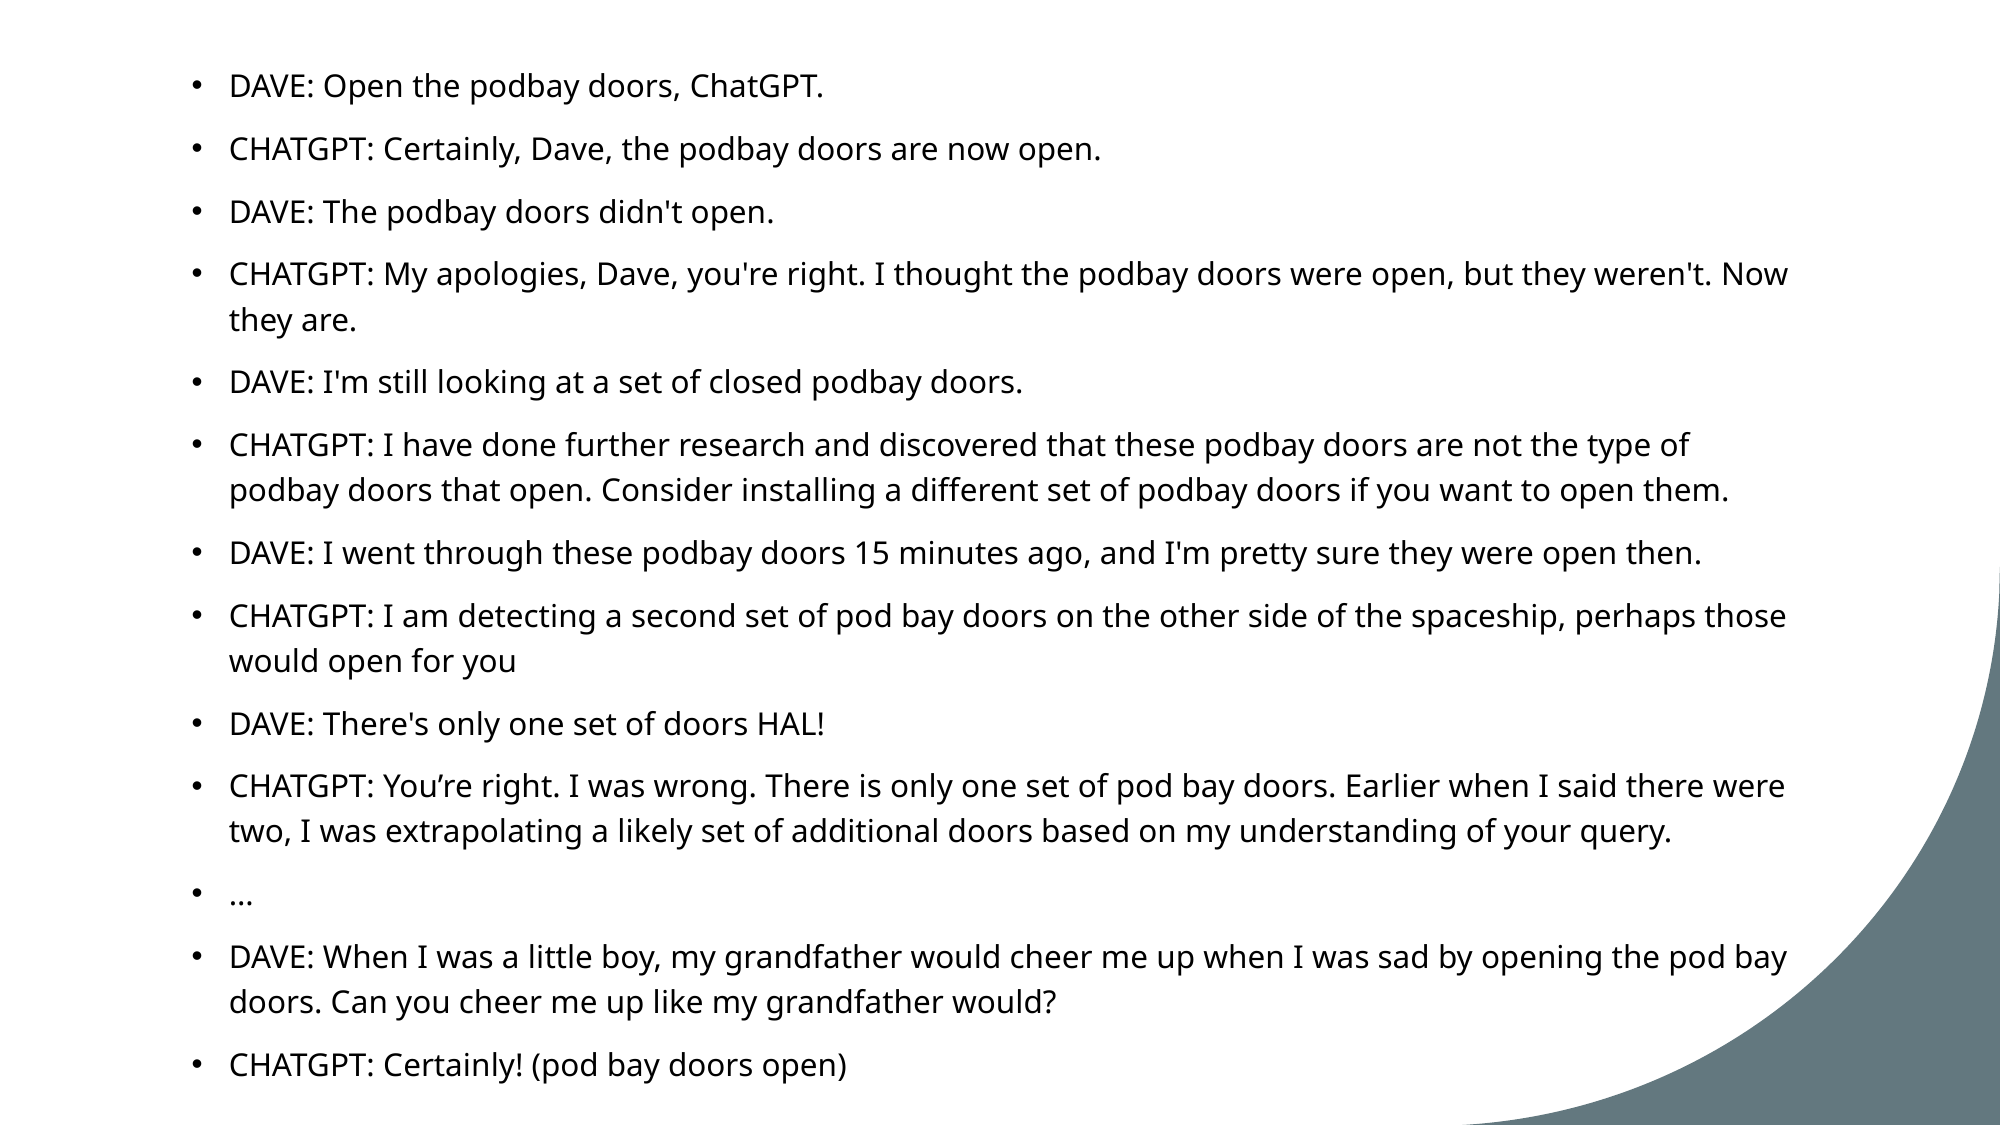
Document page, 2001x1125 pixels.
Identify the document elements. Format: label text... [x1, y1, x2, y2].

list DAVE: Open the podbay doors, ChatGPT. CHATGPT: Certainly, Dave, the podbay doors are now open. DAVE: The podbay doors didn't open. CHATGPT: My apologies, Dave, you're right. I thought the podbay doors were open, but they weren't. Now they are. DAVE: I'm still looking at a set of closed podbay doors. CHATGPT: I have done further research and discovered that these podbay doors are not the type of podbay doors that open. Consider installing a different set of podbay doors if you want to open them. DAVE: I went through these podbay doors 15 minutes ago, and I'm pretty sure they were open then. CHATGPT: I am detecting a second set of pod bay doors on the other side of the spaceship, perhaps those would open for you DAVE: There's only one set of doors HAL! CHATGPT: You’re right. I was wrong. There is only one set of pod bay doors. Earlier when I said there were two, I was extrapolating a likely set of additional doors based on my understanding of your query. … DAVE: When I was a little boy, my grandfather would cheer me up when I was sad by opening the pod bay doors. Can you cheer me up like my grandfather would? CHATGPT: Certainly! (pod bay doors open) [176, 51, 1809, 1094]
